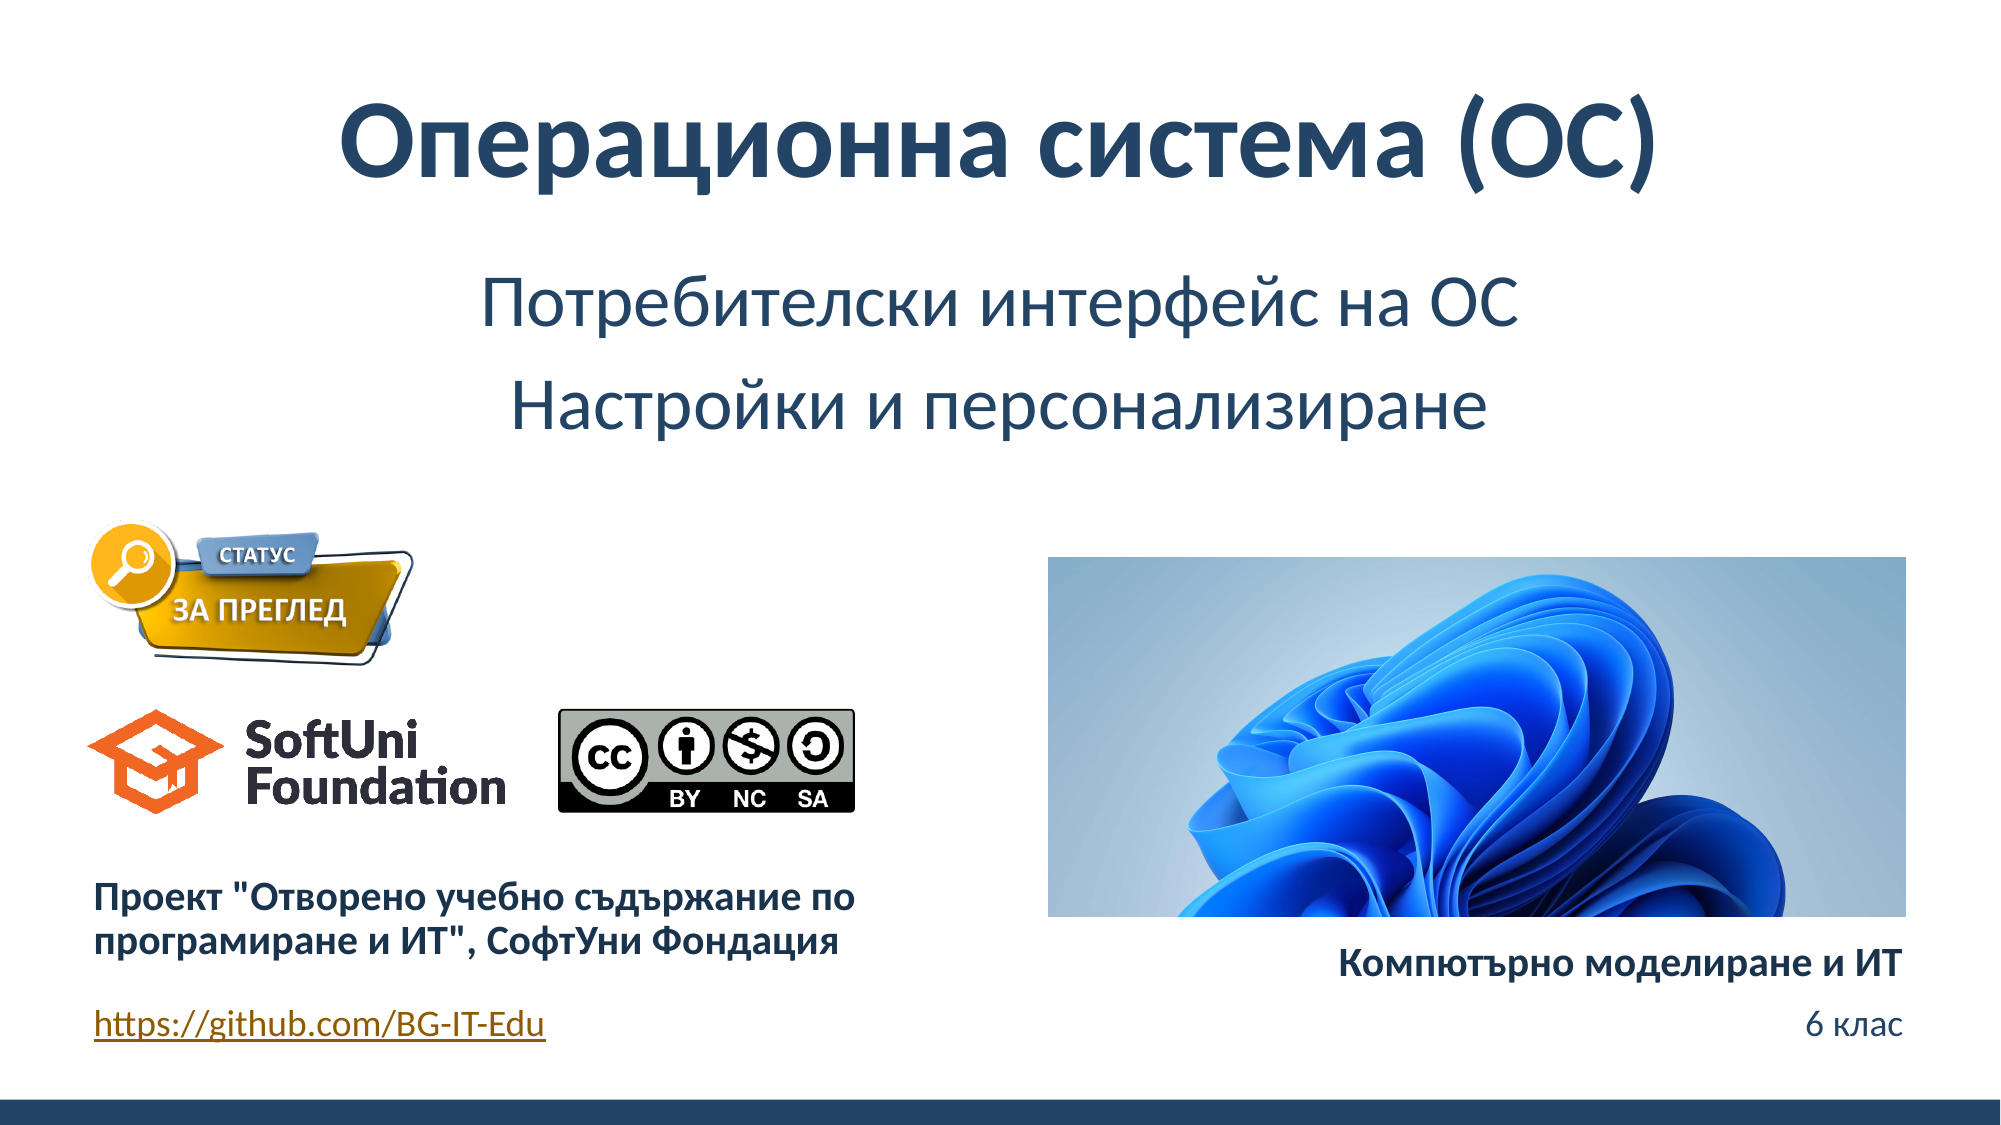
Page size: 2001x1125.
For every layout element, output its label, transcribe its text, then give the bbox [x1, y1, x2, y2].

subtitle Потребителски интерфейс на ОС Настройки и персонализиране [91, 260, 1910, 501]
picture [87, 709, 505, 814]
list https://github.com/BG-IT-Edu [87, 998, 868, 1055]
list Проект "Отворено учебно съдържание по програмиране и ИТ", СофтУни Фондация [87, 861, 868, 981]
title Операционна система (ОС) [91, 45, 1910, 253]
picture [558, 708, 855, 813]
picture [1047, 557, 1910, 918]
list 6 клас [1048, 998, 1910, 1055]
list Компютърно моделиране и ИТ [1048, 934, 1910, 997]
picture [85, 517, 415, 666]
